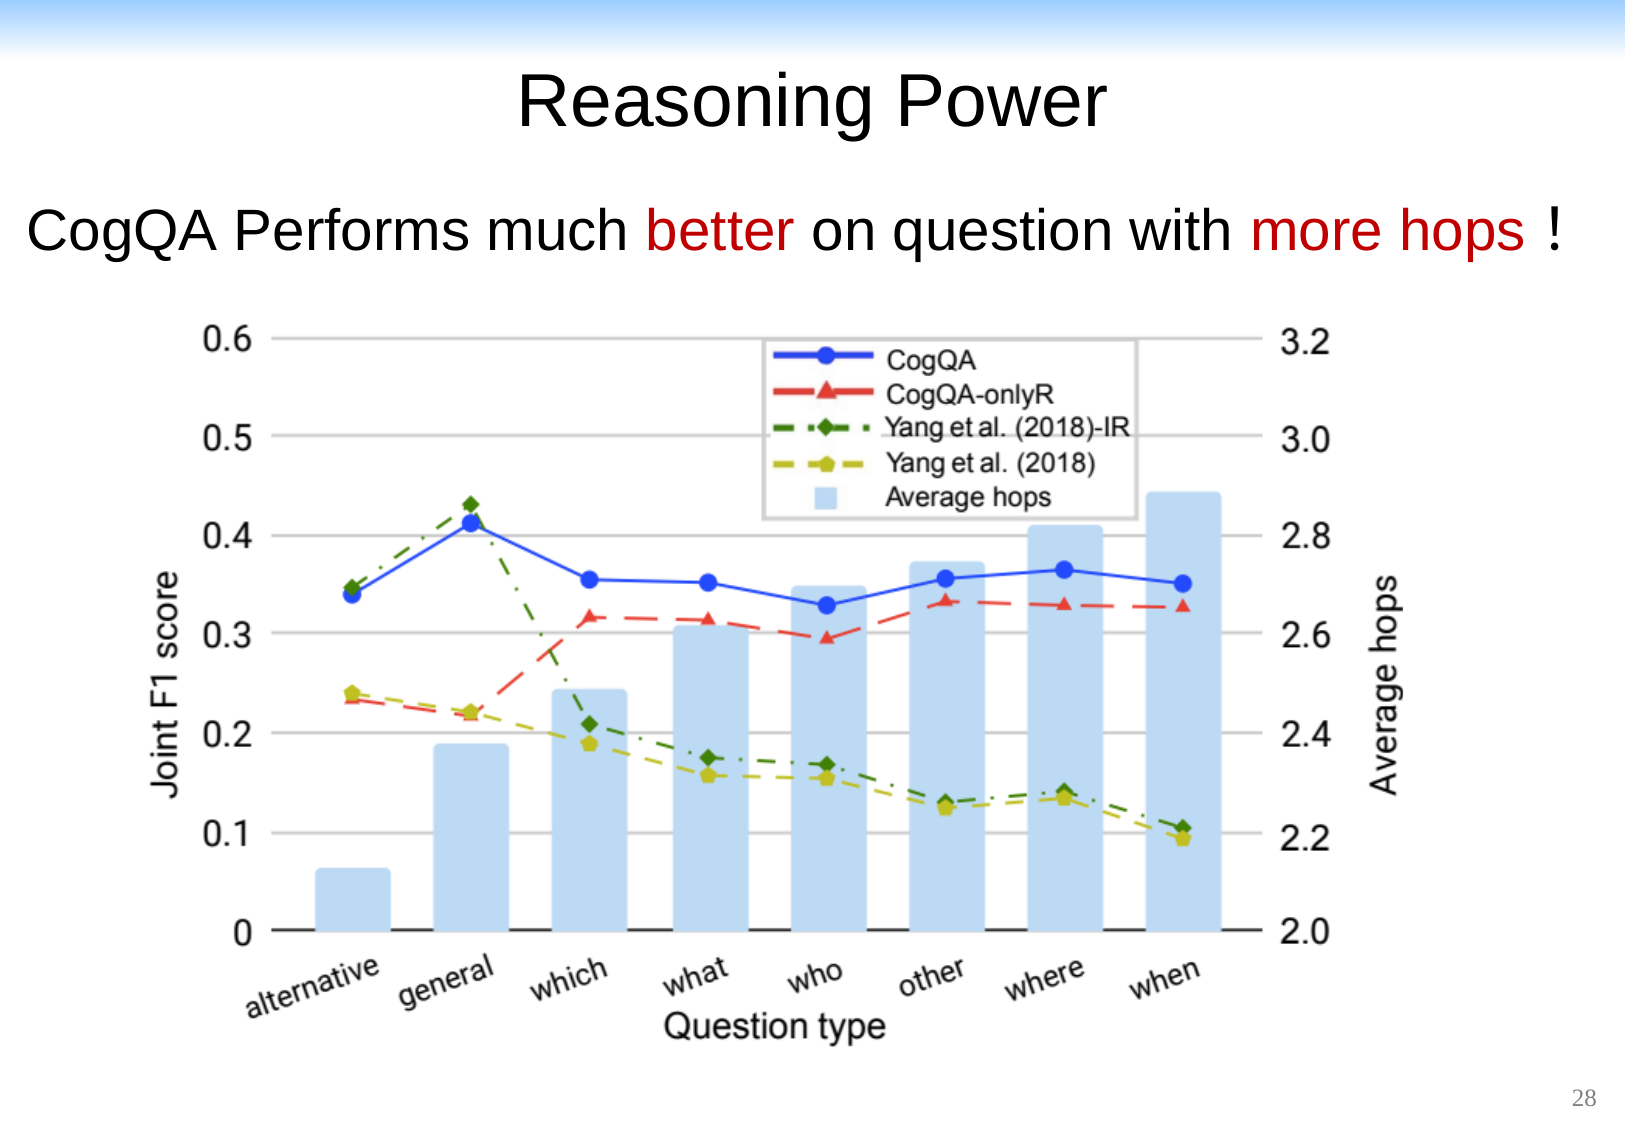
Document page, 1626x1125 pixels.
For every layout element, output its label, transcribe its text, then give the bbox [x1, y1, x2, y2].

picture [145, 314, 1404, 1049]
title Reasoning Power [44, 31, 1581, 161]
text_box CogQA Performs much better on question with more hops！ [0, 184, 1625, 270]
